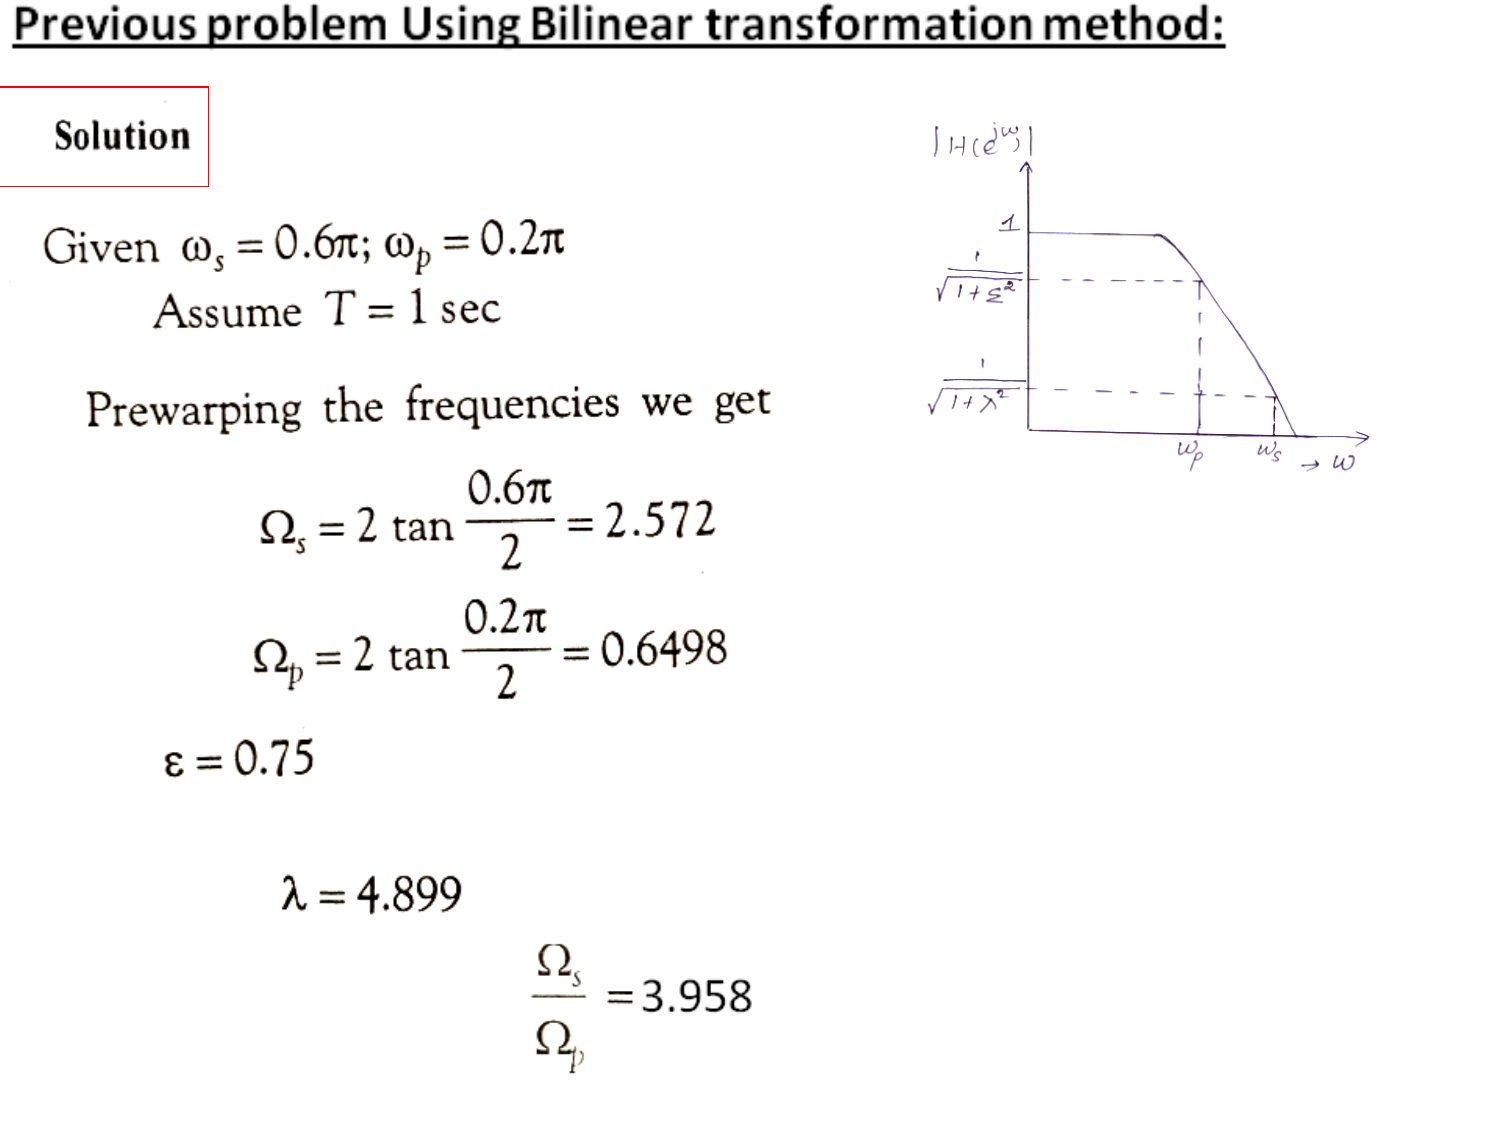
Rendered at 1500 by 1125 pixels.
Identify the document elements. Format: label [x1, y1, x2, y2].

picture [912, 112, 1378, 486]
picture [0, 0, 1237, 76]
picture [262, 862, 466, 932]
picture [137, 724, 351, 802]
picture [62, 374, 780, 449]
picture [224, 462, 724, 584]
picture [512, 924, 769, 1079]
picture [0, 199, 576, 283]
picture [149, 287, 513, 359]
picture [199, 587, 737, 718]
picture [0, 87, 209, 187]
